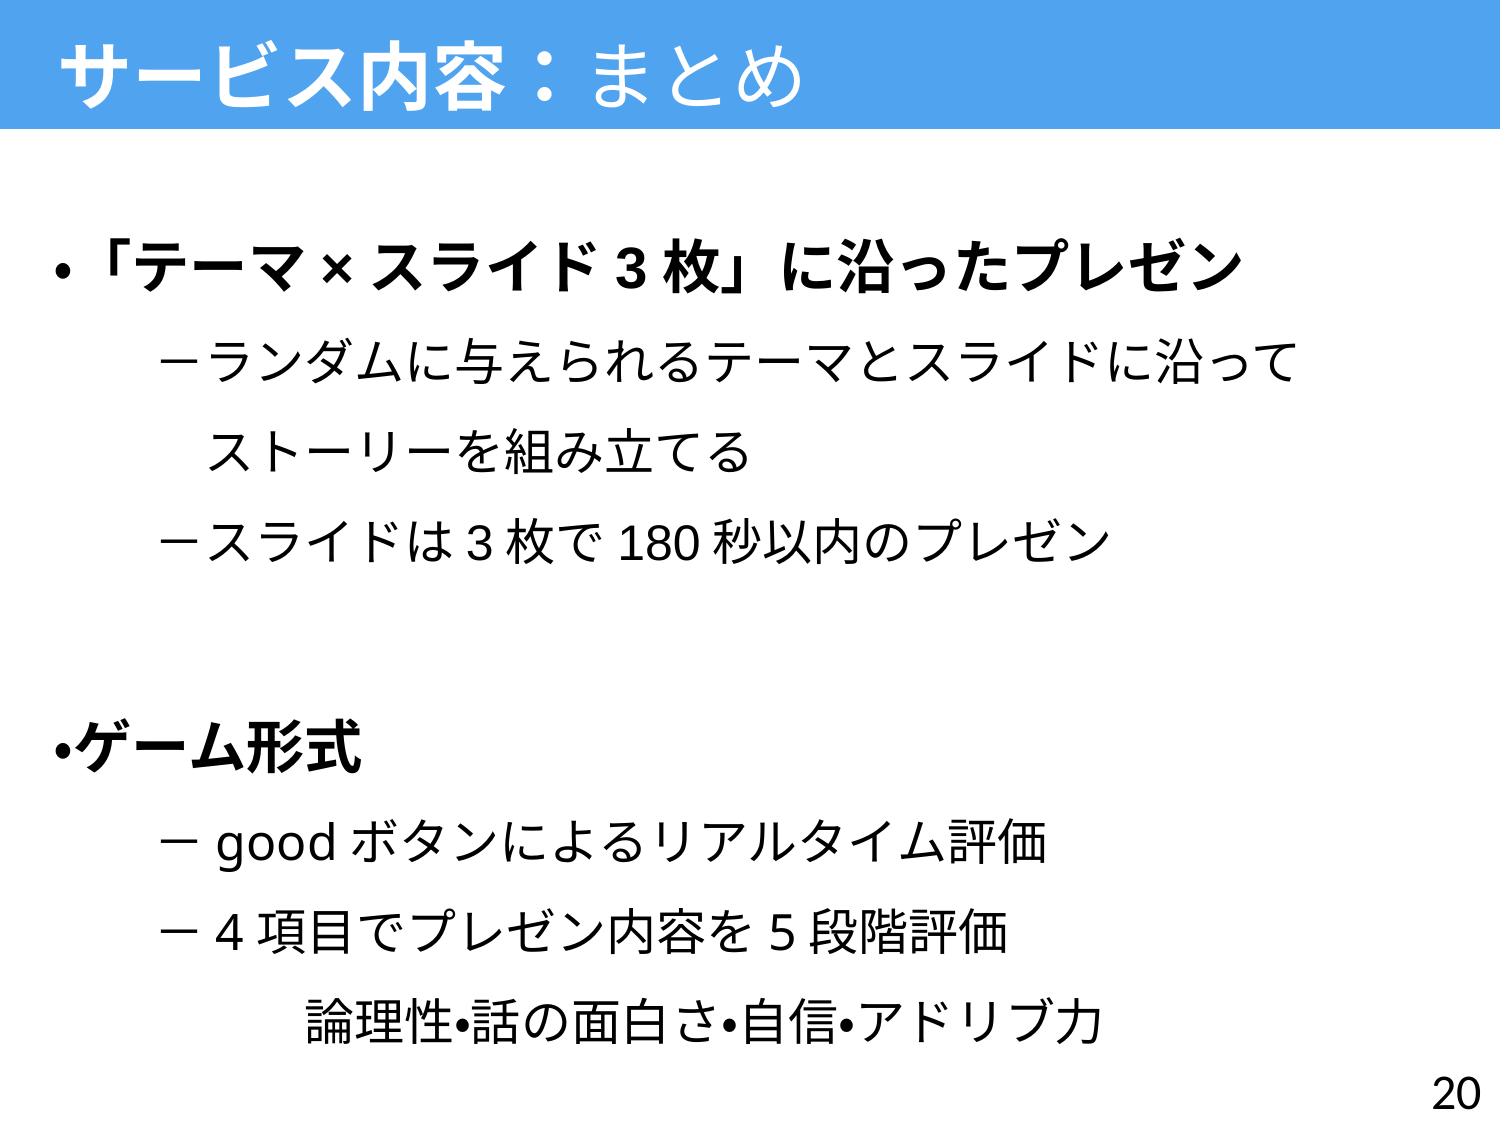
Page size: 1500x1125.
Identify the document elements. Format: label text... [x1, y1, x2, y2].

slide_number 20 [1159, 1059, 1497, 1120]
text_box サービス内容：まとめ [42, 22, 823, 127]
text_box ・「テーマ×スライド3枚」に沿ったプレゼン －ランダムに与えられるテーマとスライドに沿って ストーリーを組み立てる －スライドは3枚で180秒以内のプレゼン ・ゲーム形式 －goodボタンによるリアルタイム評価 －4項目でプレゼン内容を5段階評価 論理性・話の面白さ・自信・アドリブ力 [39, 188, 1461, 1058]
text_box [0, 0, 1500, 129]
